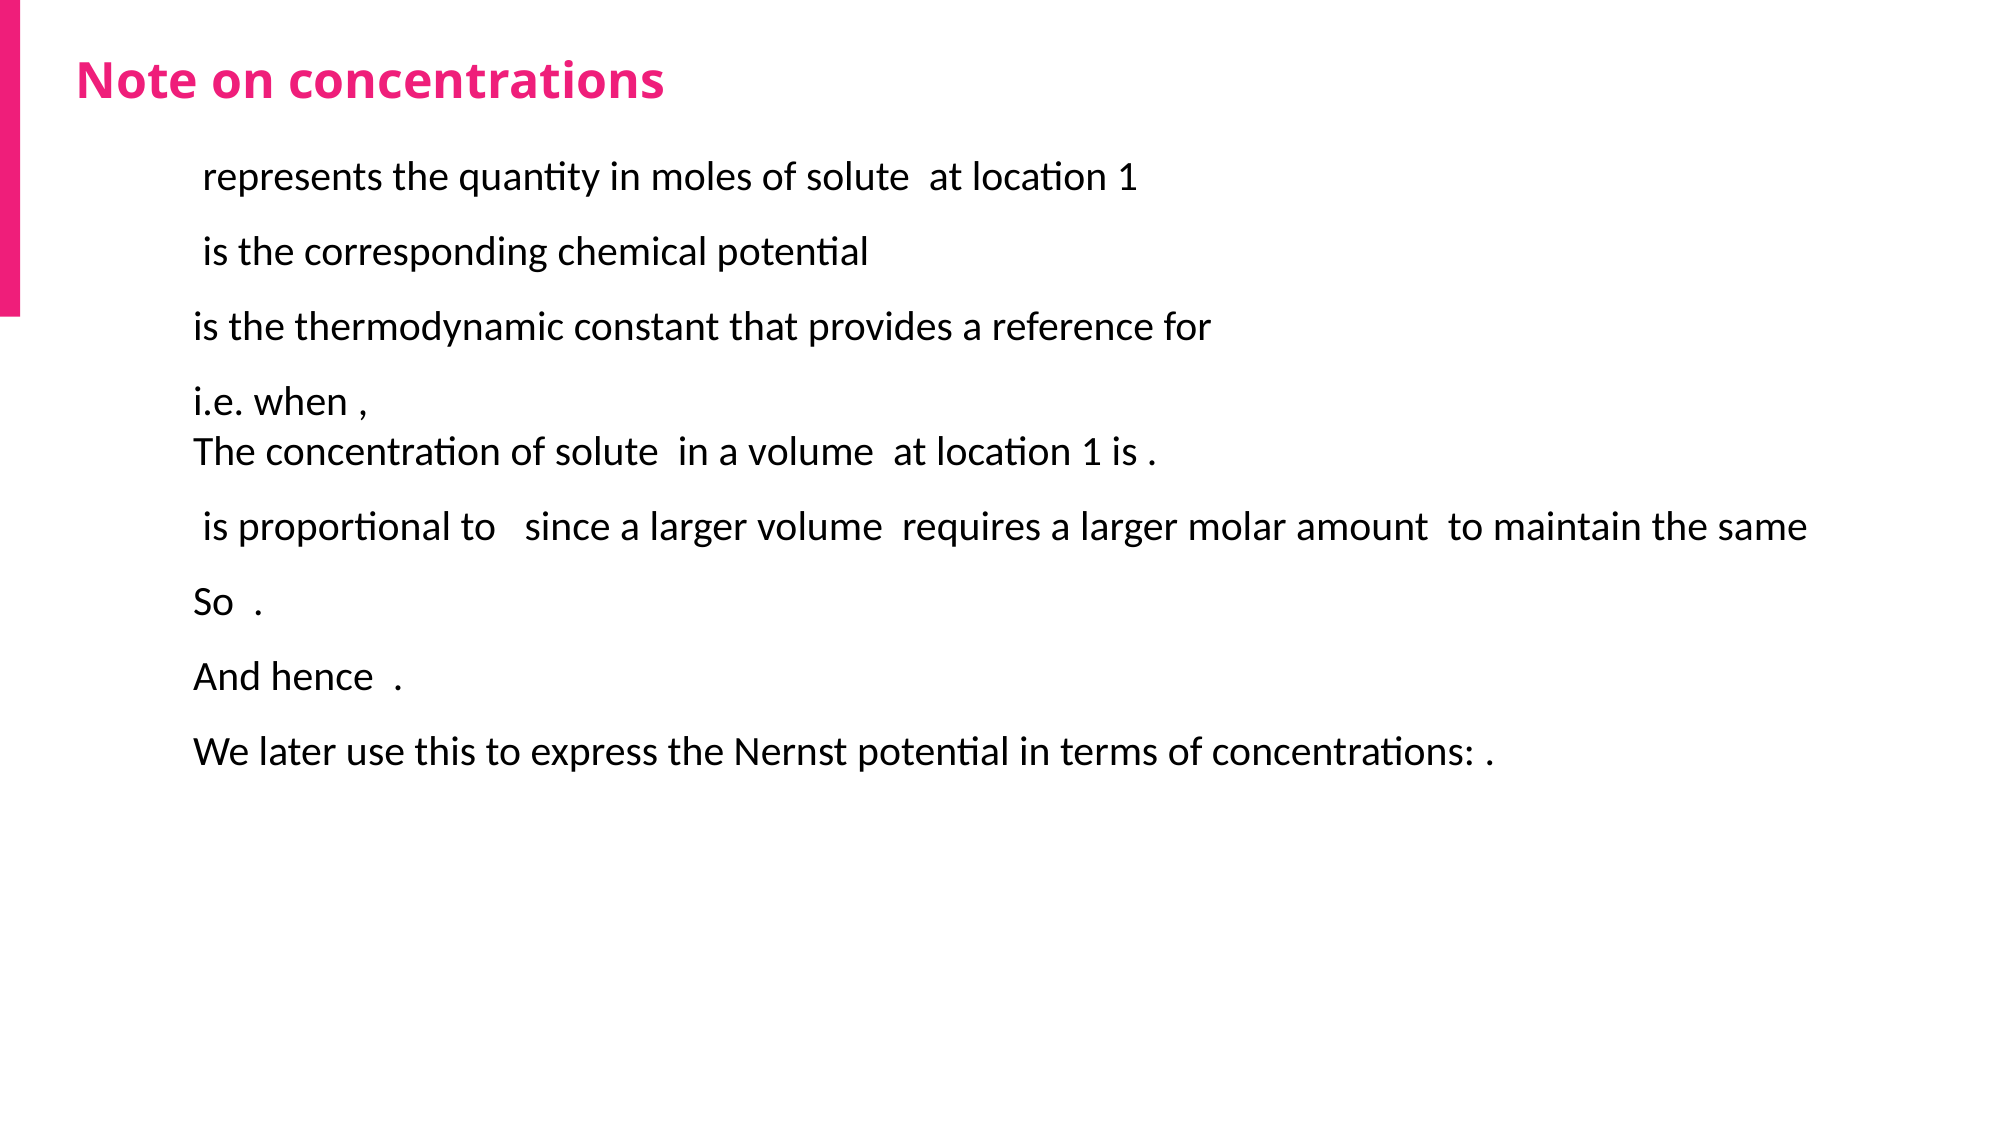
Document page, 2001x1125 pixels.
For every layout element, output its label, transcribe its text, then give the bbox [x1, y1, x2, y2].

text_box [0, 0, 21, 318]
text_box Note on concentrations [60, 41, 681, 116]
